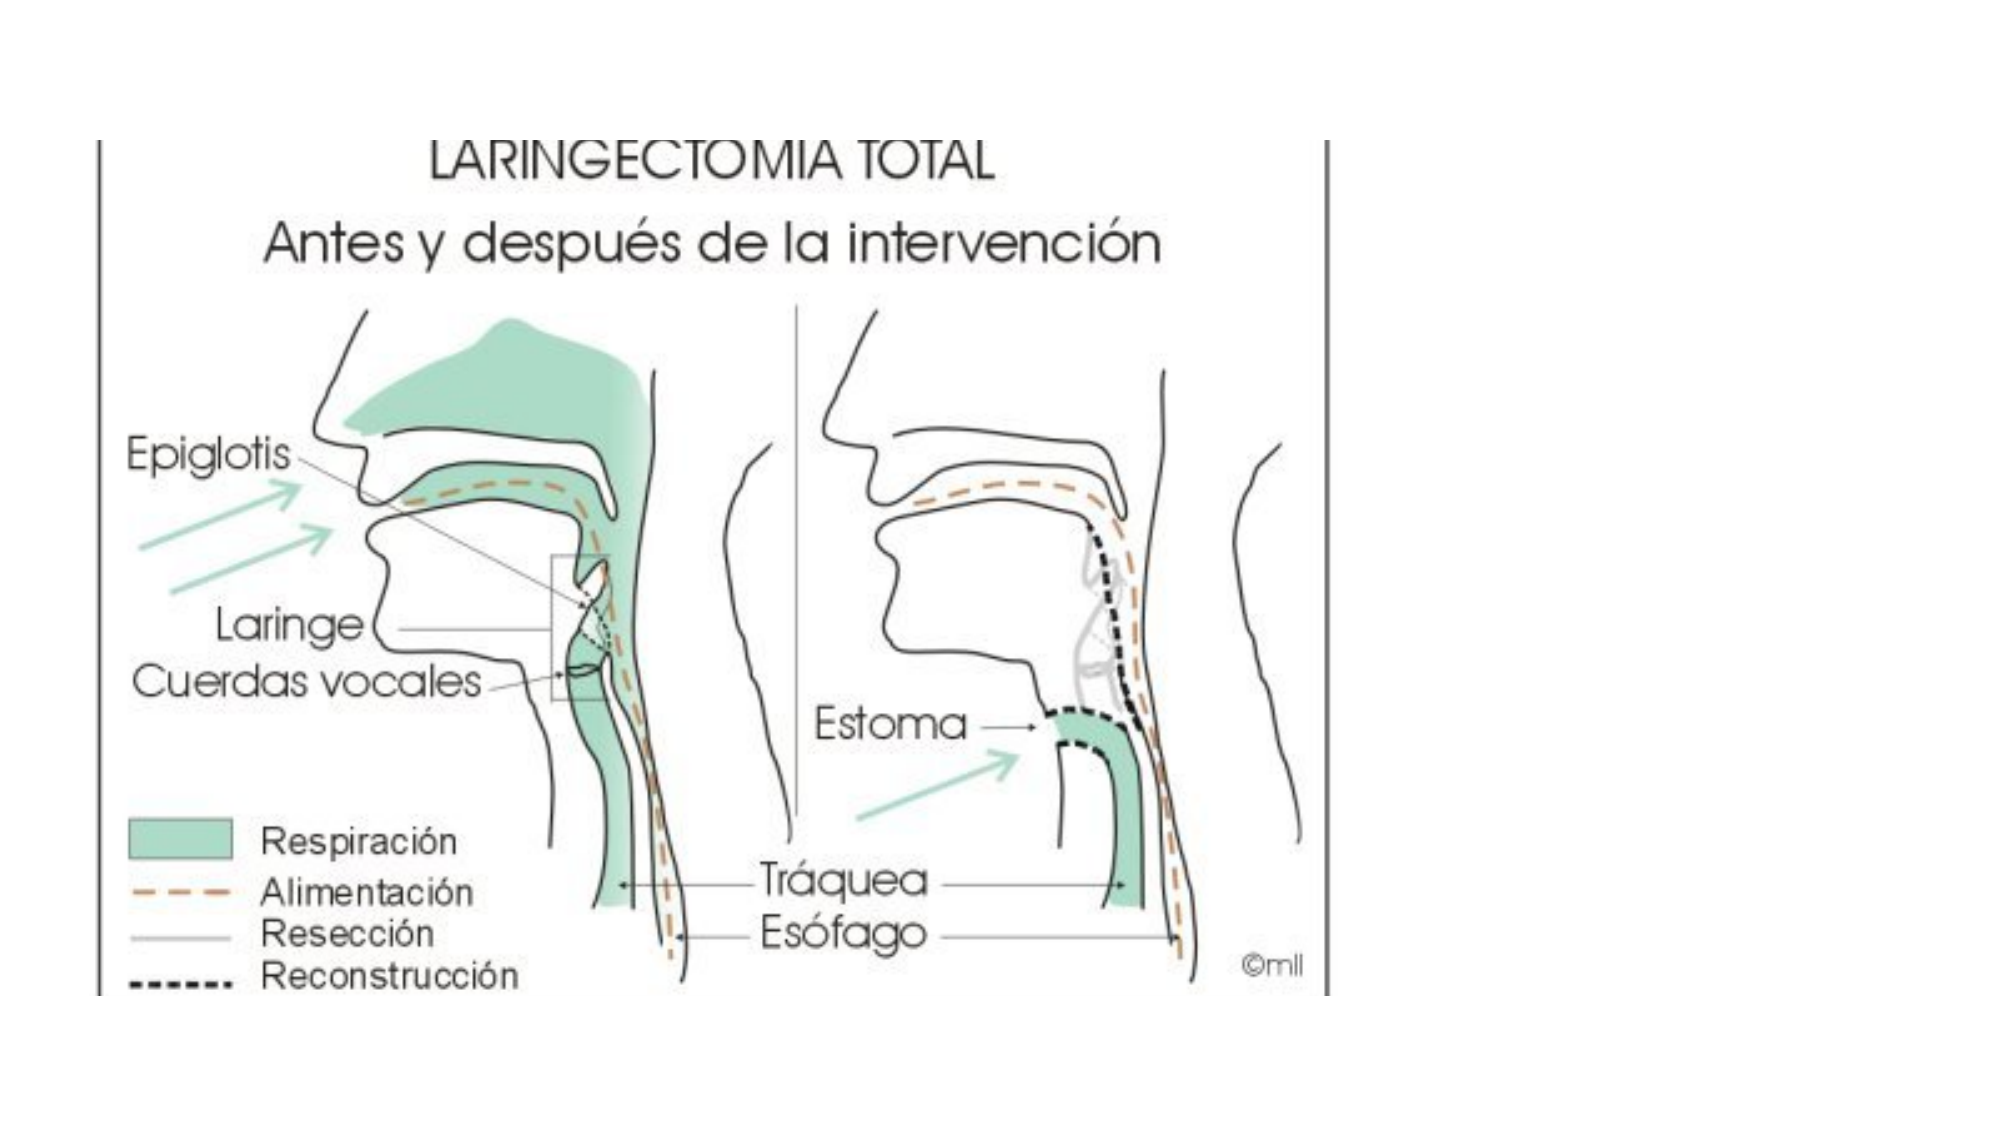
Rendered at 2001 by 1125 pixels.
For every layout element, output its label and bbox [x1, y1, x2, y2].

list [89, 140, 1338, 996]
